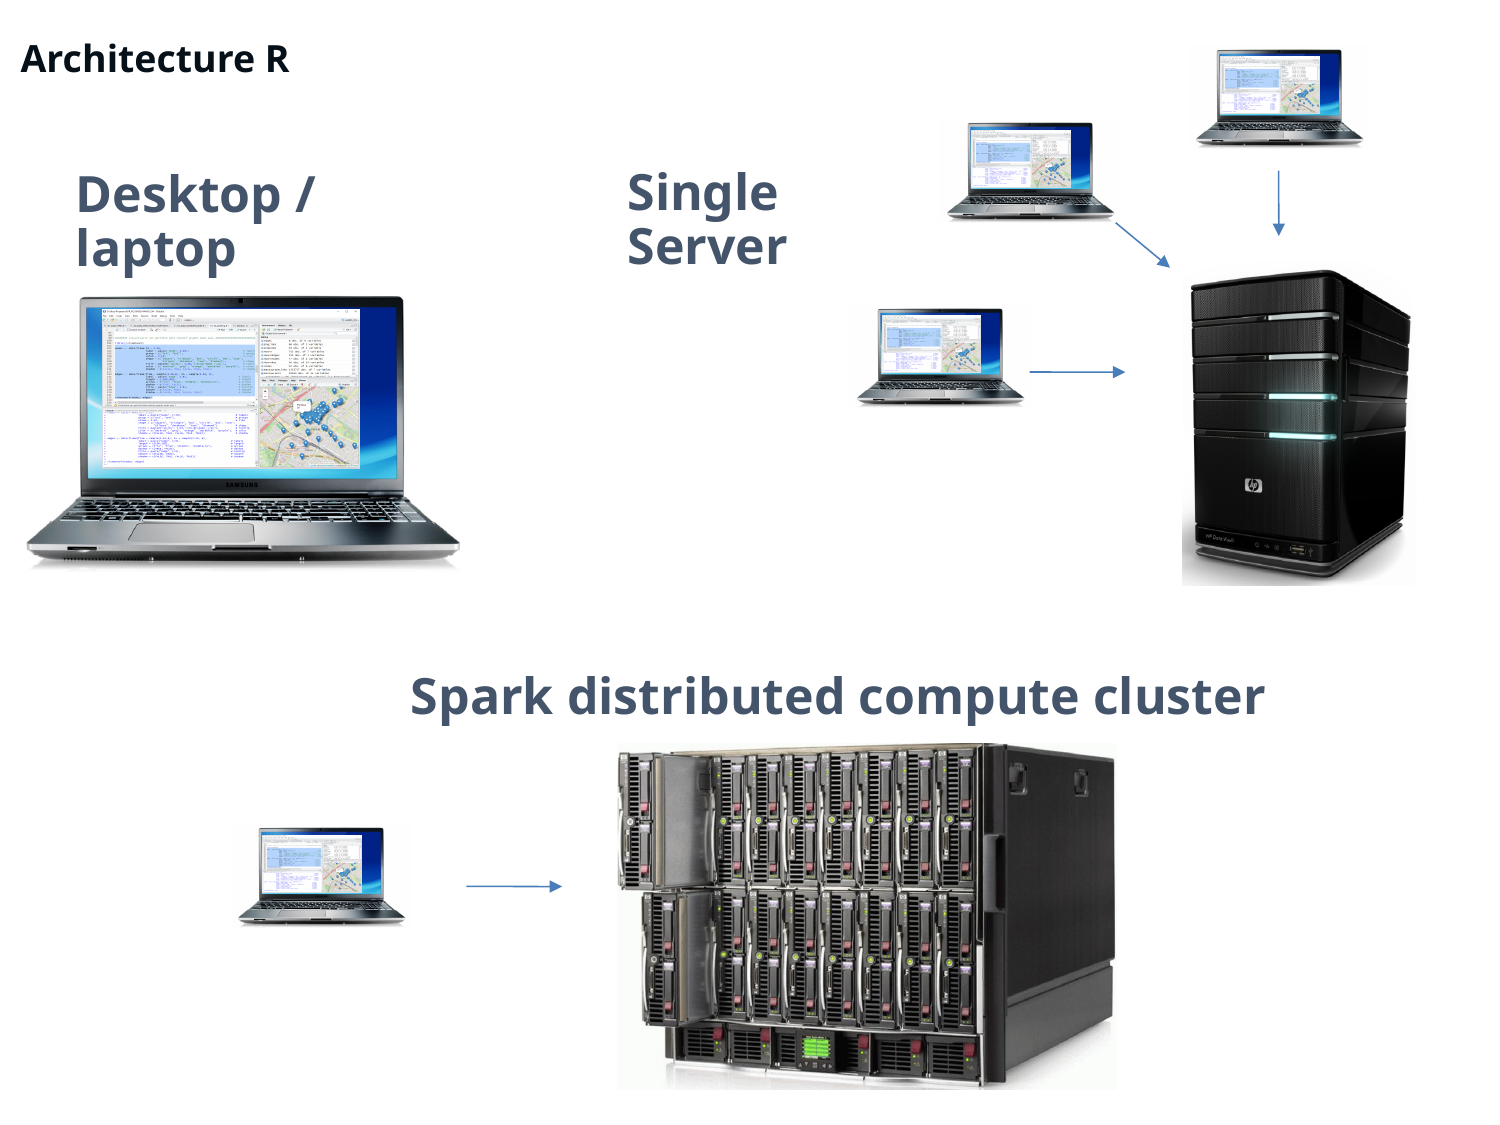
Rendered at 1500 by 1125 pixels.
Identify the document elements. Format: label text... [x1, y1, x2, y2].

picture [229, 823, 411, 928]
text_box [1272, 170, 1285, 237]
text_box Architecture R [5, 7, 1201, 108]
text_box Spark distributed compute cluster [396, 663, 1429, 793]
picture [849, 303, 1030, 408]
text_box [1123, 228, 1171, 268]
text_box [466, 880, 563, 893]
picture [5, 283, 475, 572]
picture [1188, 45, 1369, 149]
picture [939, 118, 1120, 223]
text_box Single Server [612, 160, 943, 289]
picture [617, 743, 1117, 1090]
picture [1182, 260, 1417, 586]
text_box Desktop / laptop [61, 162, 463, 282]
text_box [1035, 365, 1126, 379]
